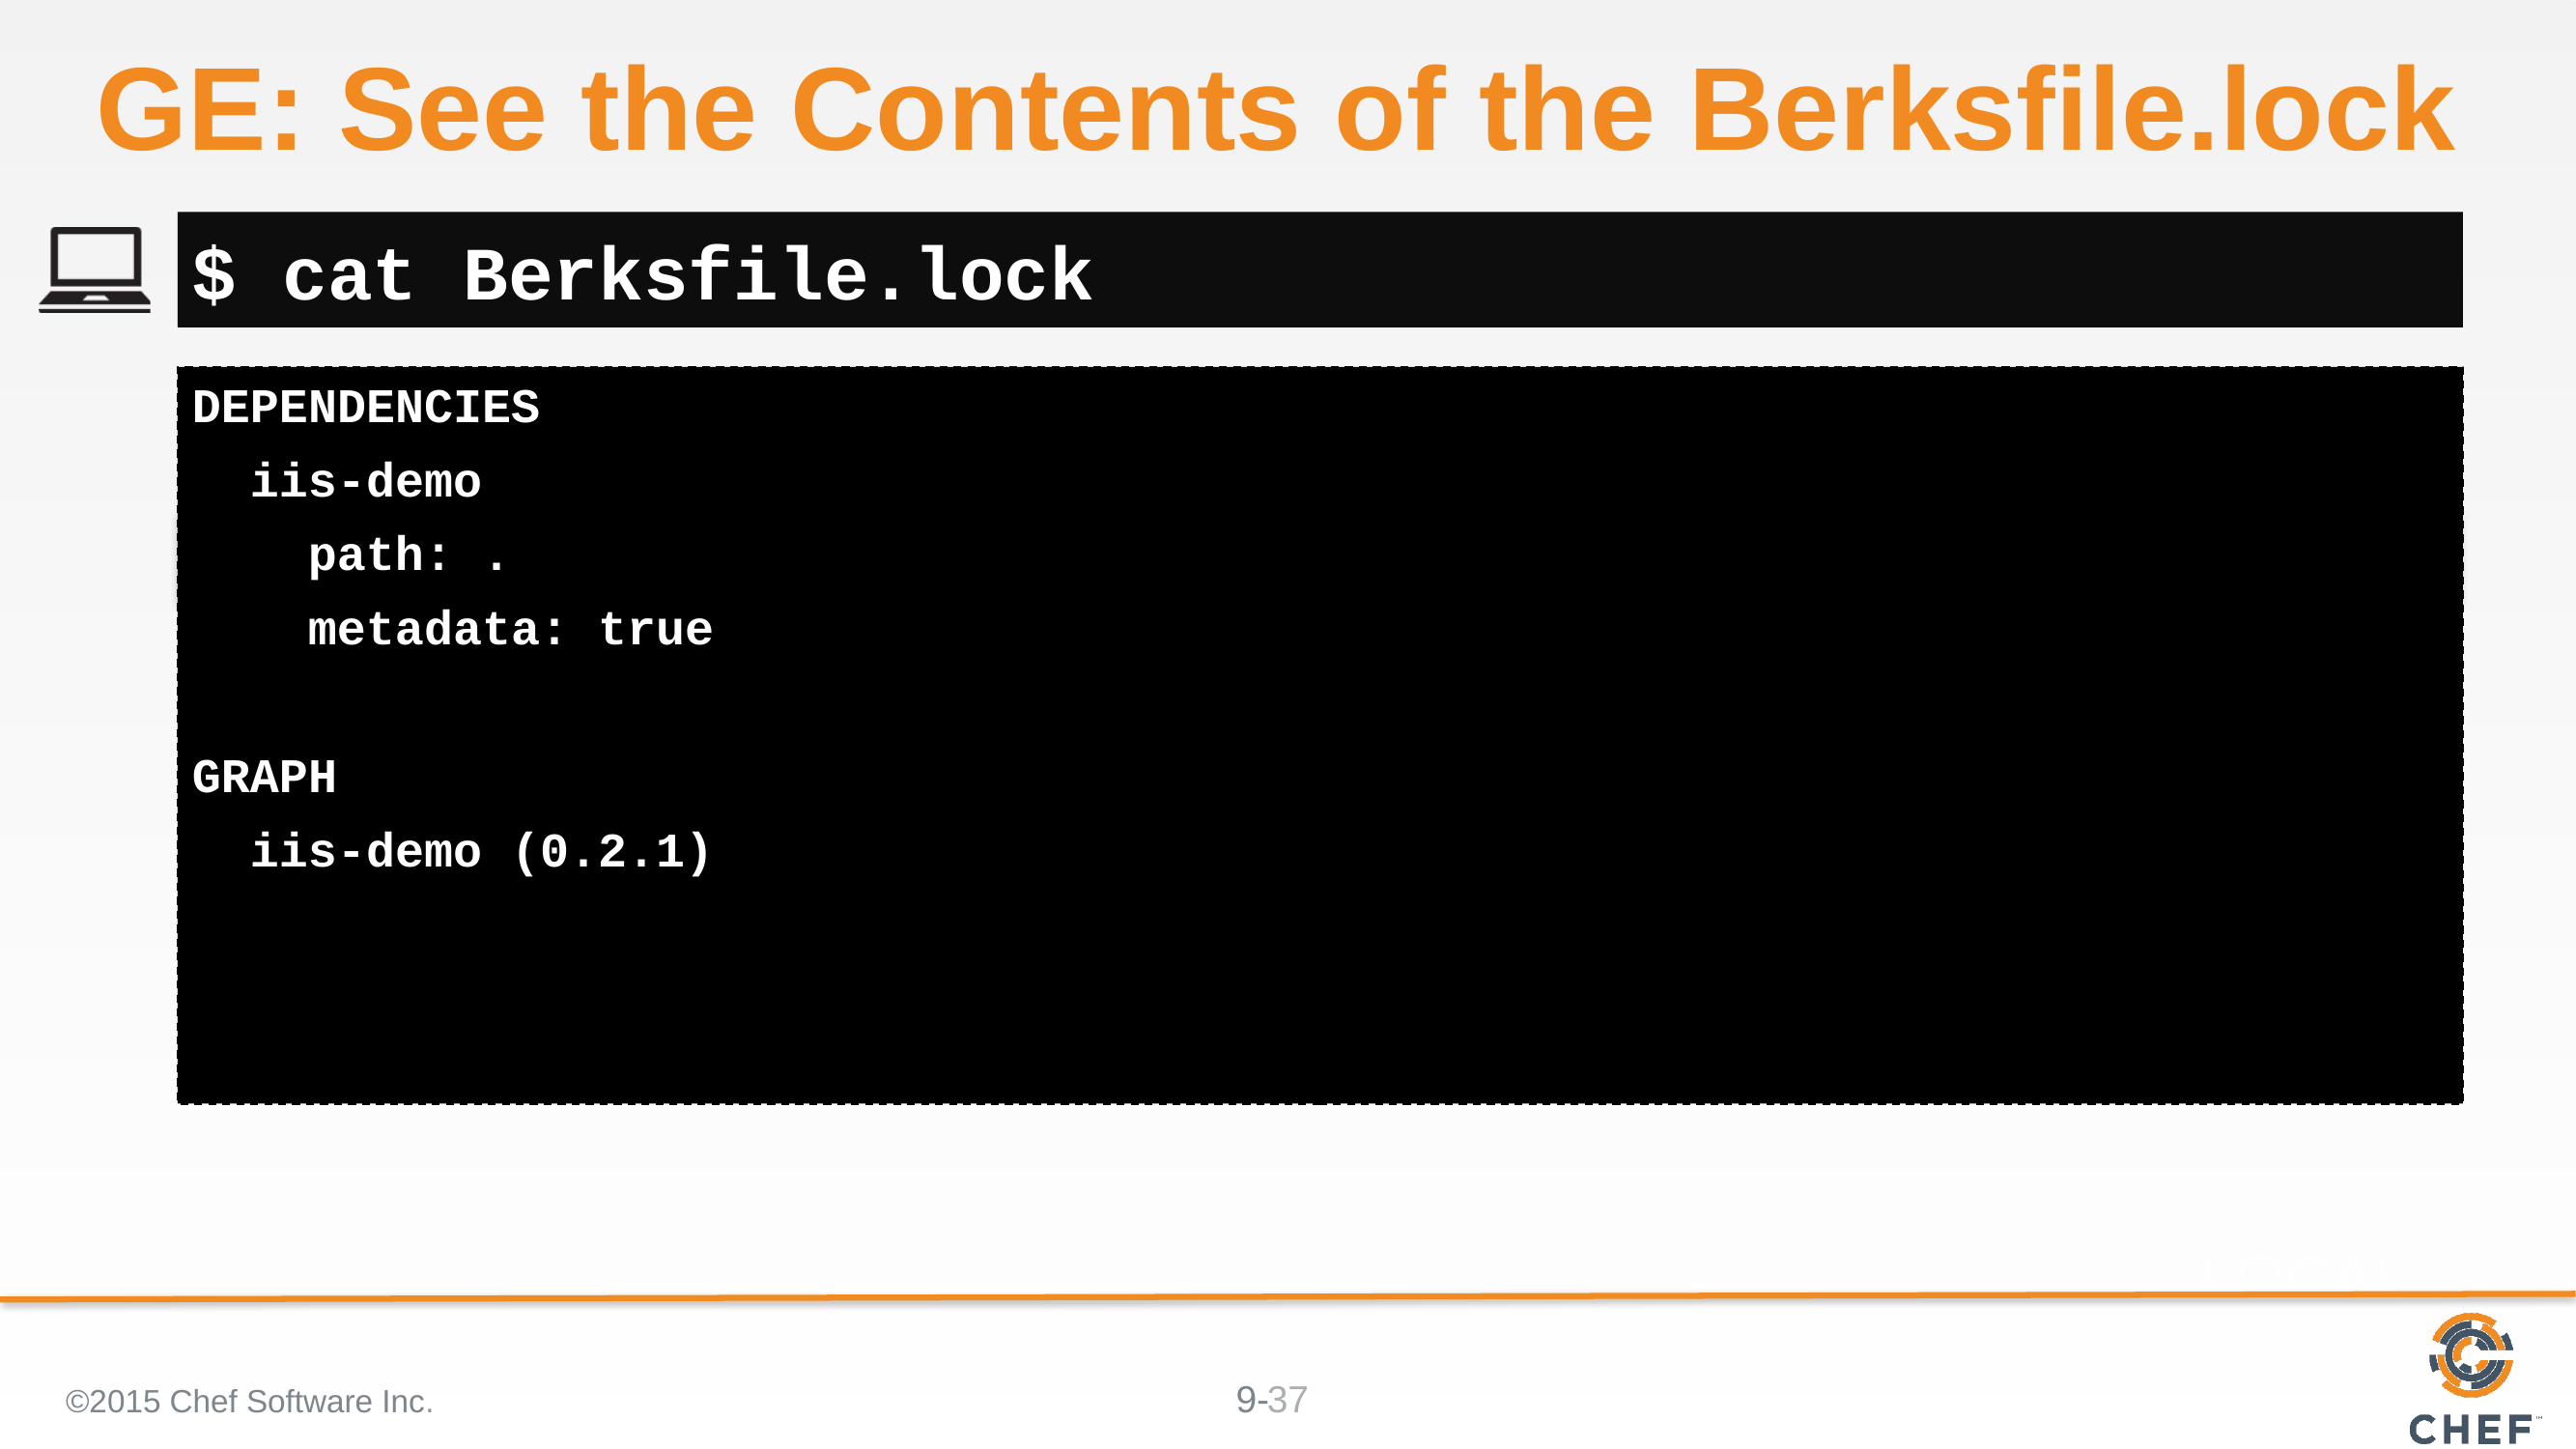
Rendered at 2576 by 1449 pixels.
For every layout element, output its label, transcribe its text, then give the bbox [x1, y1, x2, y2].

slide_number 37 [998, 1359, 1578, 1437]
list DEPENDENCIES iis-demo path: . metadata: true GRAPH iis-demo (0.2.1) [177, 366, 2464, 1105]
picture [2399, 1297, 2550, 1449]
footer ©2015 Chef Software Inc. [51, 1359, 952, 1440]
title GE: See the Contents of the Berksfile.lock [96, 48, 2463, 180]
list $ cat Berksfile.lock [177, 212, 2463, 327]
